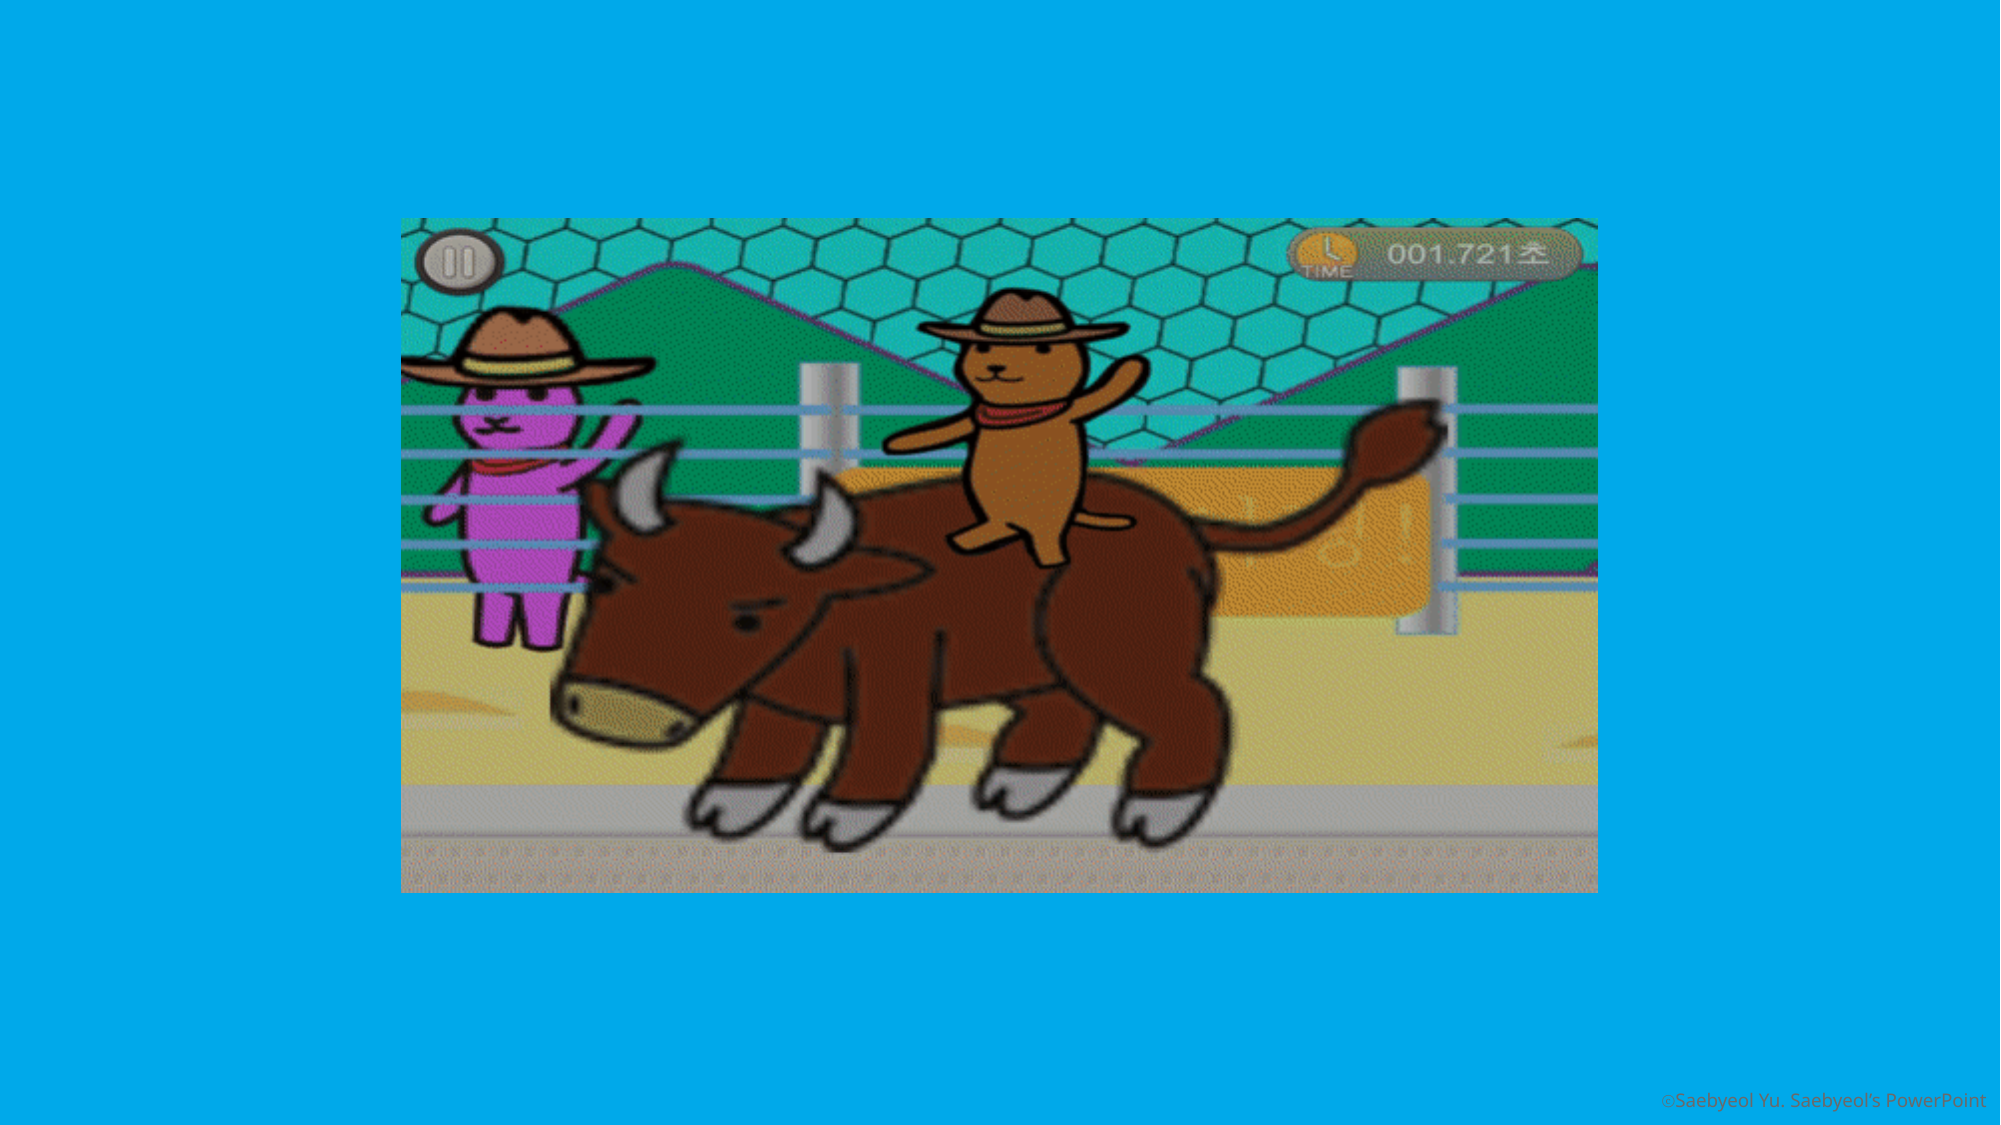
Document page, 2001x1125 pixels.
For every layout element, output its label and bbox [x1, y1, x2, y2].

picture [402, 219, 1597, 892]
